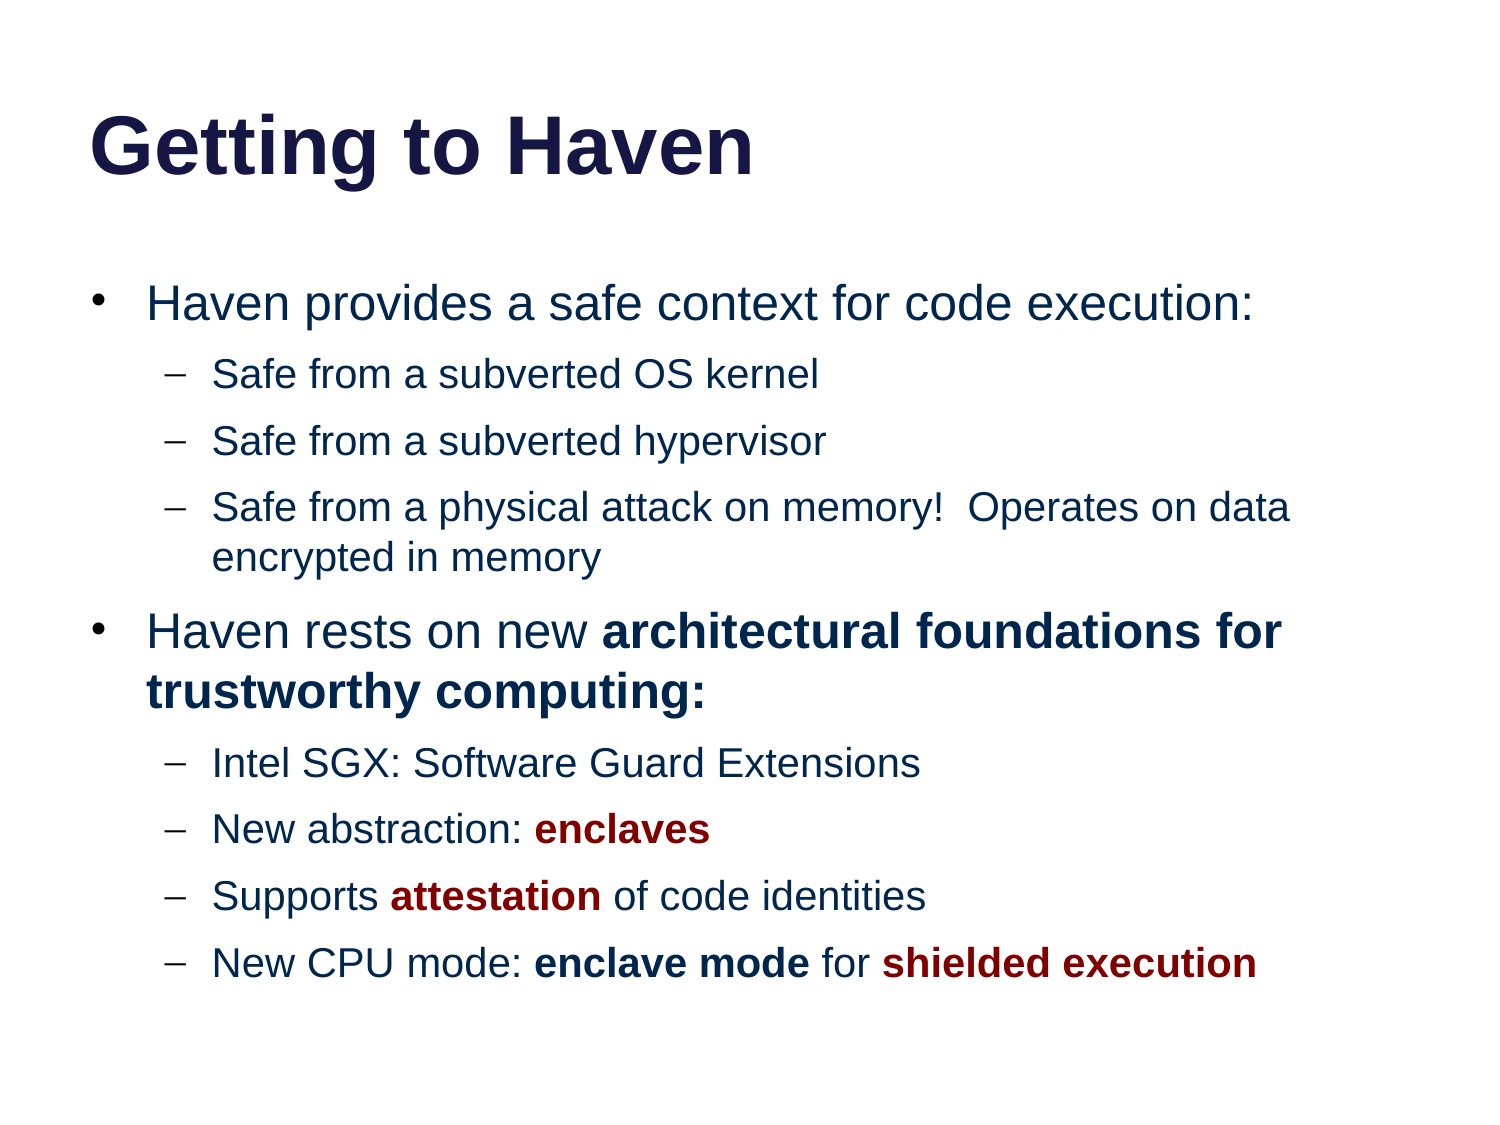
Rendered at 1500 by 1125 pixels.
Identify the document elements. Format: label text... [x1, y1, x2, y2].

title Getting to Haven [75, 0, 1425, 200]
list Haven provides a safe context for code execution: Safe from a subverted OS kernel Safe from a subverted hypervisor Safe from a physical attack on memory! Operates on data encrypted in memory Haven rests on new architectural foundations for trustworthy computing: Intel SGX: Software Guard Extensions New abstraction: enclaves Supports attestation of code identities New CPU mode: enclave mode for shielded execution [75, 262, 1425, 937]
